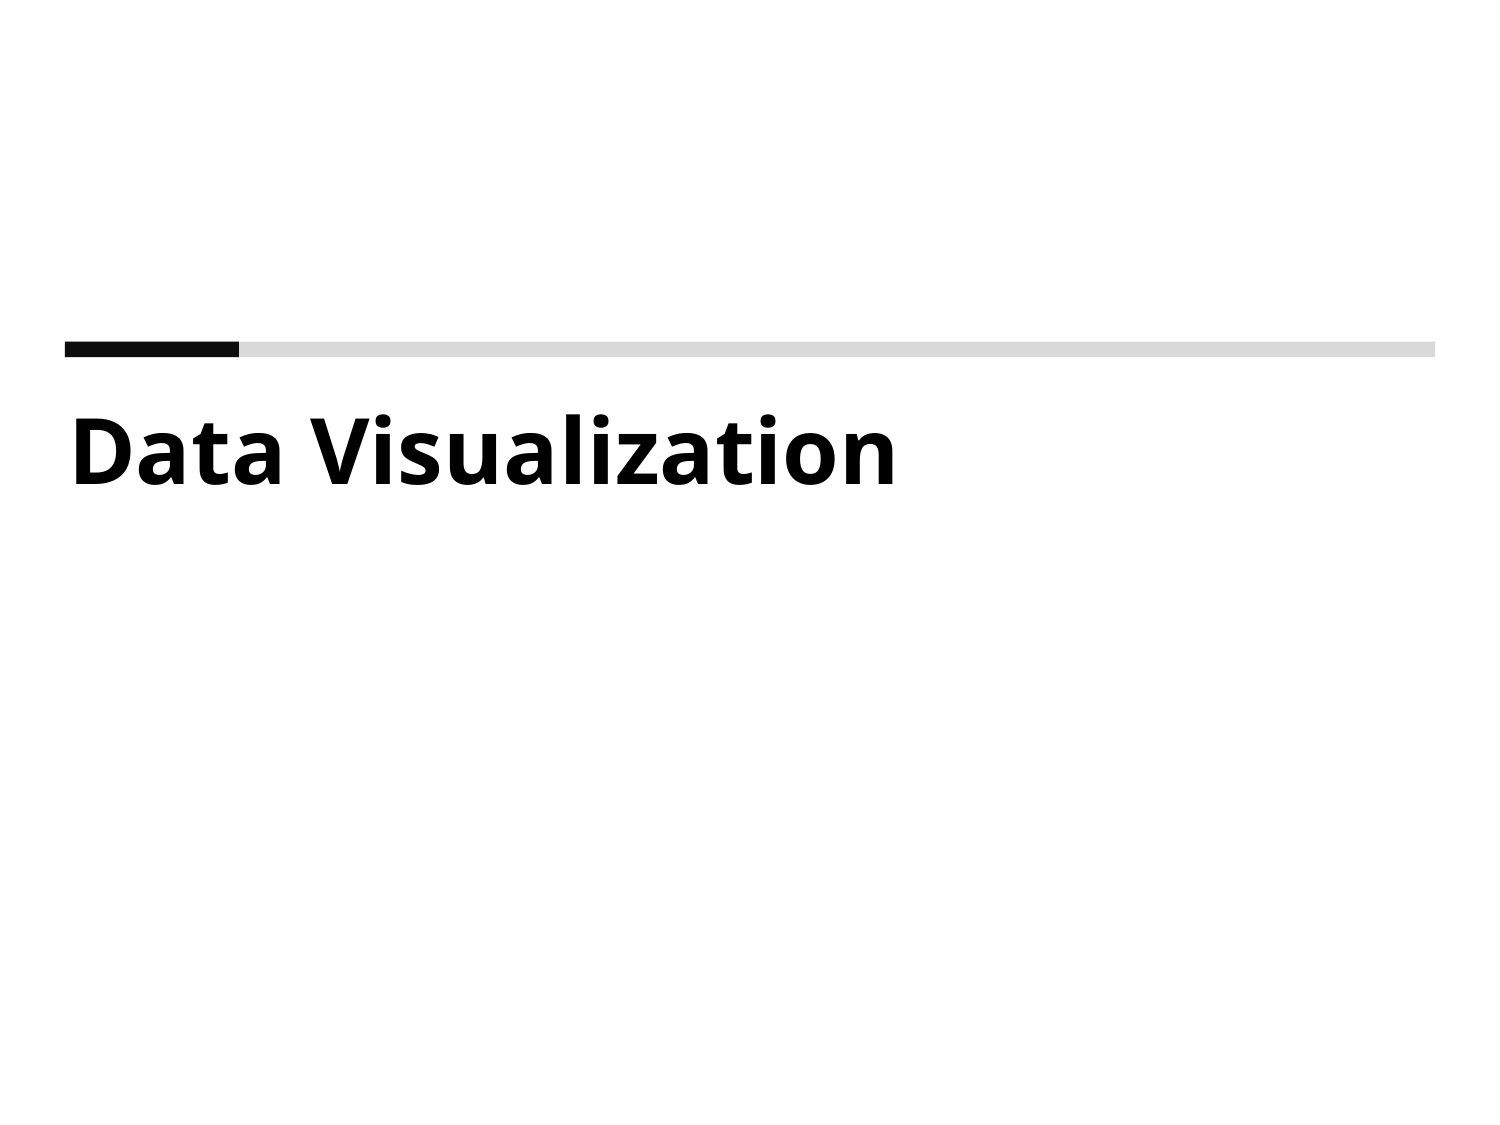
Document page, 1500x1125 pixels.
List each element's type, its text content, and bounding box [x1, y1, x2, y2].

title Data Visualization [52, 385, 1483, 670]
text_box [63, 340, 241, 359]
text_box [241, 340, 1437, 359]
